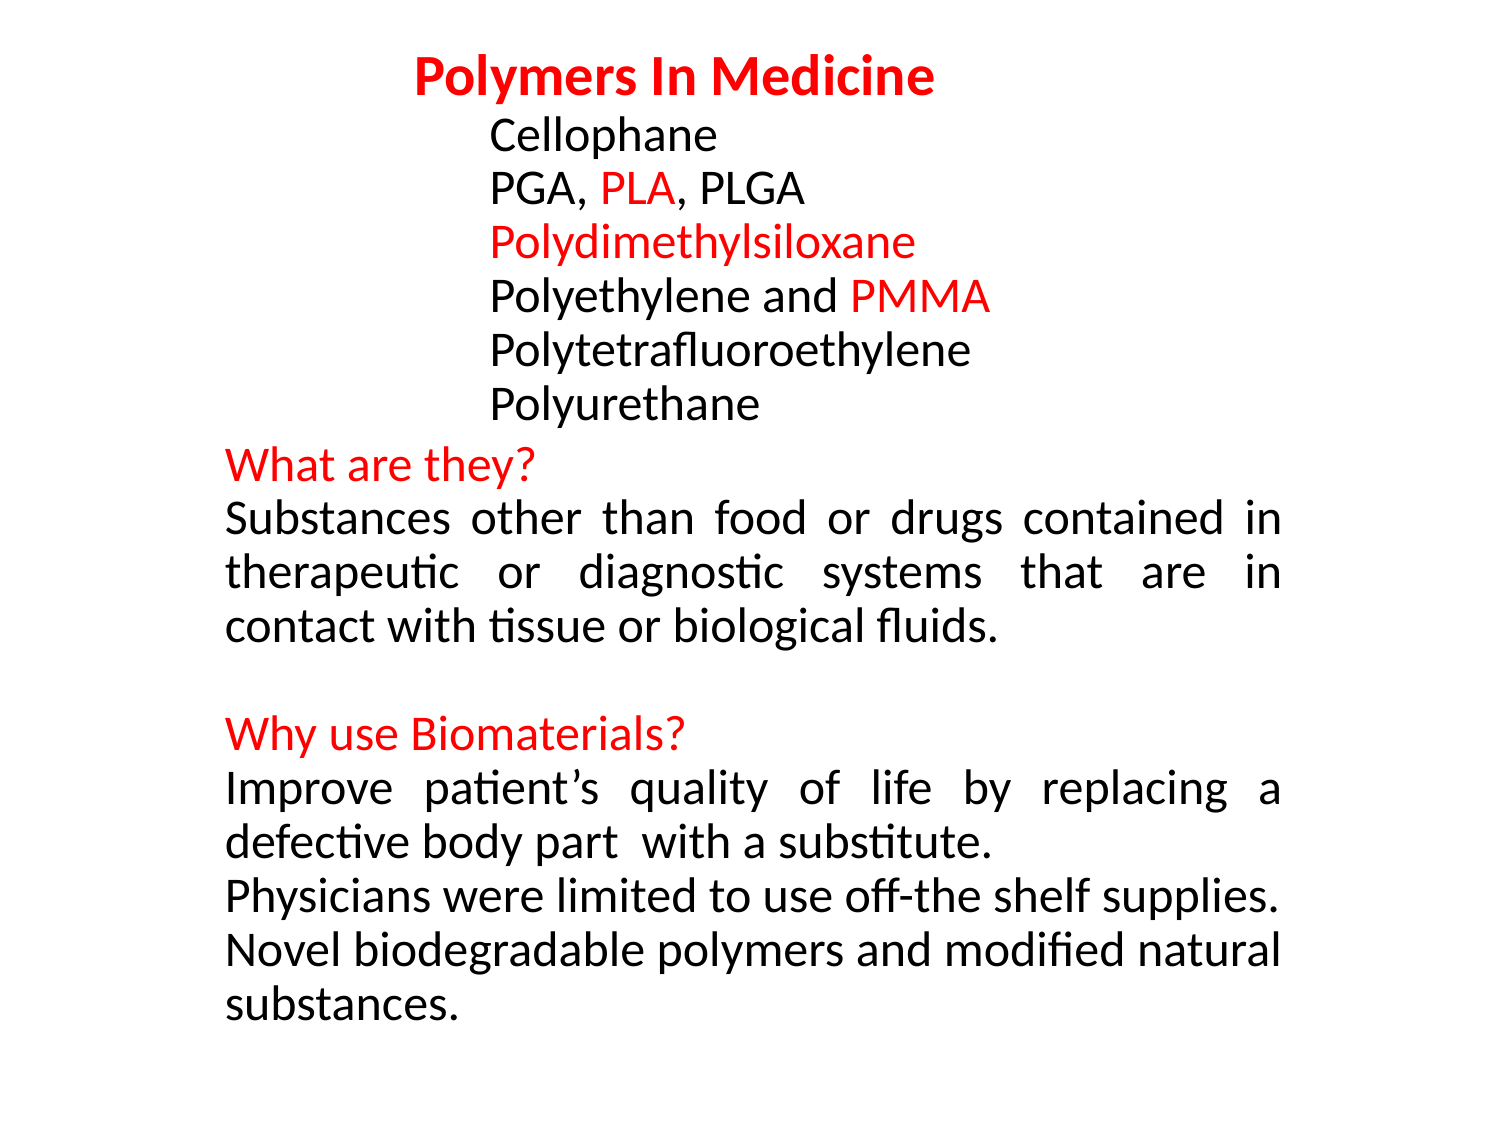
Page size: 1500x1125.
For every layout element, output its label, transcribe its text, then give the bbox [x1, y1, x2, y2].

text_box Polymers In Medicine Cellophane PGA, PLA, PLGA Polydimethylsiloxane Polyethylene and PMMA Polytetrafluoroethylene Polyurethane [399, 37, 1150, 430]
text_box What are they? Substances other than food or drugs contained in therapeutic or diagnostic systems that are in contact with tissue or biological fluids. Why use Biomaterials? Improve patient’s quality of life by replacing a defective body part with a substitute. Physicians were limited to use off-the shelf supplies. Novel biodegradable polymers and modified natural substances. [210, 430, 1298, 1039]
